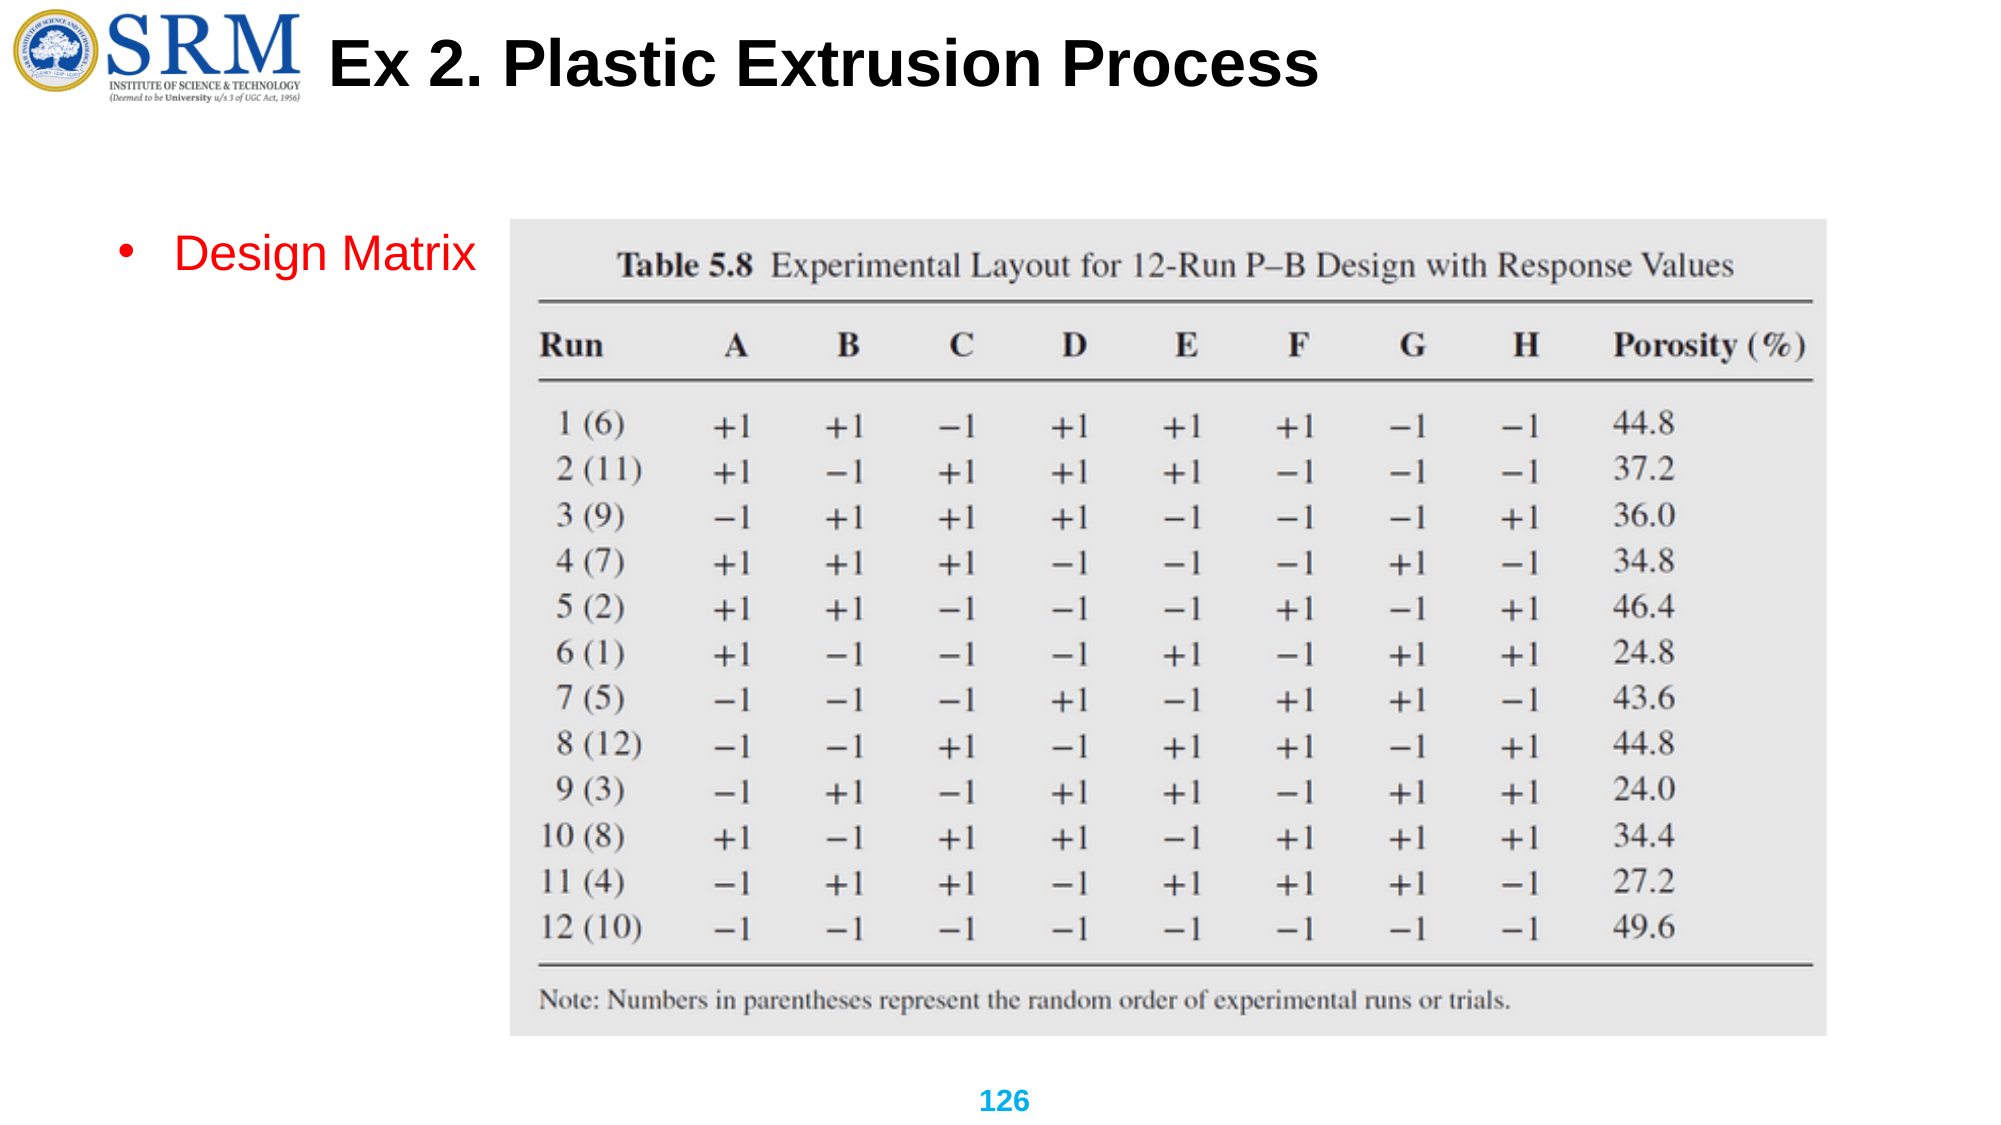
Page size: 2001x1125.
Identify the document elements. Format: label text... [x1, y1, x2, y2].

text_box [509, 219, 1827, 1036]
title Ex 2. Plastic Extrusion Process [313, 23, 1998, 95]
slide_number 126 [924, 1072, 1085, 1125]
text_box Design Matrix [115, 137, 1947, 281]
picture [1, 0, 309, 119]
